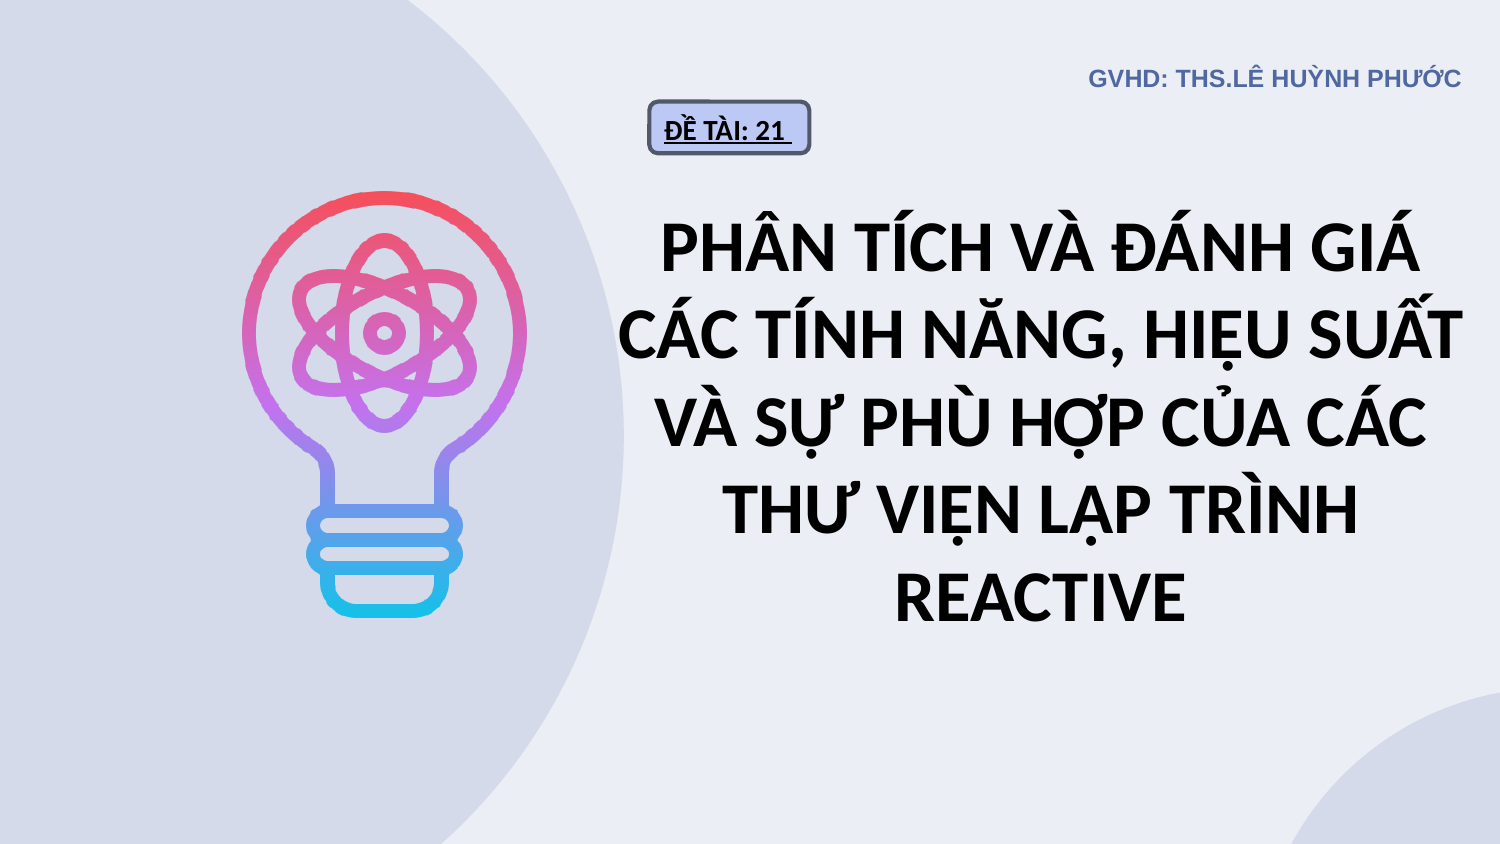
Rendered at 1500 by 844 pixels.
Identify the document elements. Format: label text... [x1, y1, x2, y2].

text_box GVHD: THS.LÊ HUỲNH PHƯỚC [1009, 55, 1500, 100]
text_box [0, 0, 584, 844]
picture [155, 176, 612, 632]
text_box [808, 102, 812, 153]
text_box ĐỀ TÀI: 21 [647, 96, 808, 154]
title PHÂN TÍCH VÀ ĐÁNH GIÁ CÁC TÍNH NĂNG, HIỆU SUẤT VÀ SỰ PHÙ HỢP CỦA CÁC THƯ VIỆN LẬP TRÌNH REACTIVE [616, 183, 1500, 416]
text_box [616, 416, 624, 528]
